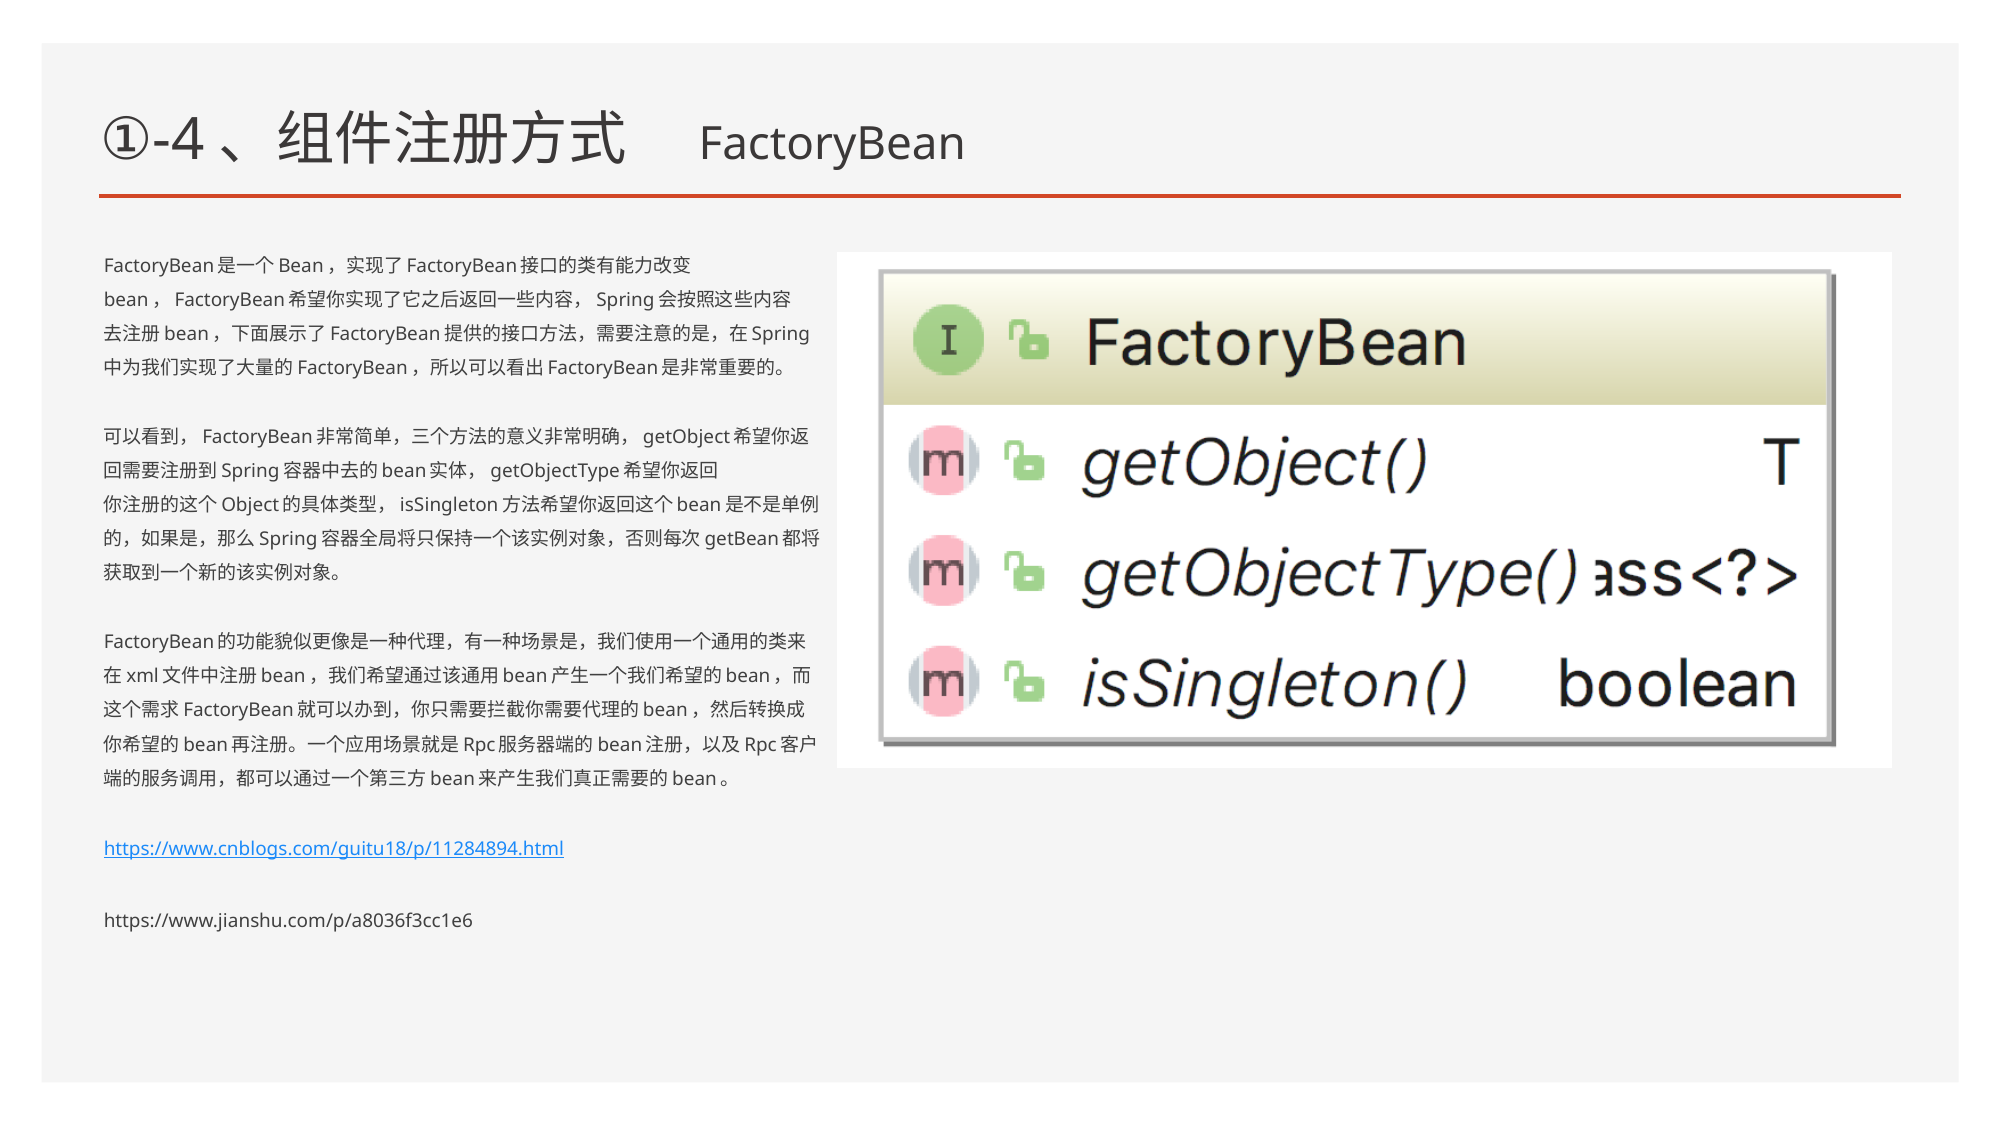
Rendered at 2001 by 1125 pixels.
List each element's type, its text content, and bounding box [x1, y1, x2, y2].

list FactoryBean是一个Bean，实现了FactoryBean接口的类有能力改变bean，FactoryBean希望你实现了它之后返回一些内容，Spring会按照这些内容 去注册bean，下面展示了FactoryBean提供的接口方法，需要注意的是，在Spring中为我们实现了大量的FactoryBean，所以可以看出FactoryBean是非常重要的。 可以看到，FactoryBean非常简单，三个方法的意义非常明确，getObject希望你返回需要注册到Spring容器中去的bean实体，getObjectType希望你返回 你注册的这个Object的具体类型，isSingleton方法希望你返回这个bean是不是单例的，如果是，那么Spring容器全局将只保持一个该实例对象，否则每次getBean都将获取到一个新的该实例对象。 FactoryBean的功能貌似更像是一种代理，有一种场景是，我们使用一个通用的类来在xml文件中注册bean，我们希望通过该通用bean产生一个我们希望的bean，而这个需求FactoryBean就可以办到，你只需要拦截你需要代理的bean，然后转换成你希望的bean再注册。一个应用场景就是Rpc服务器端的bean注册，以及Rpc客户端的服务调用，都可以通过一个第三方bean来产生我们真正需要的bean。 https://www.cnblogs.com/guitu18/p/11284894.html https://www.jianshu.com/p/a8036f3cc1e6 [88, 234, 837, 1021]
title ①-4、组件注册方式 FactoryBean [85, 73, 1892, 179]
picture [837, 252, 1892, 768]
